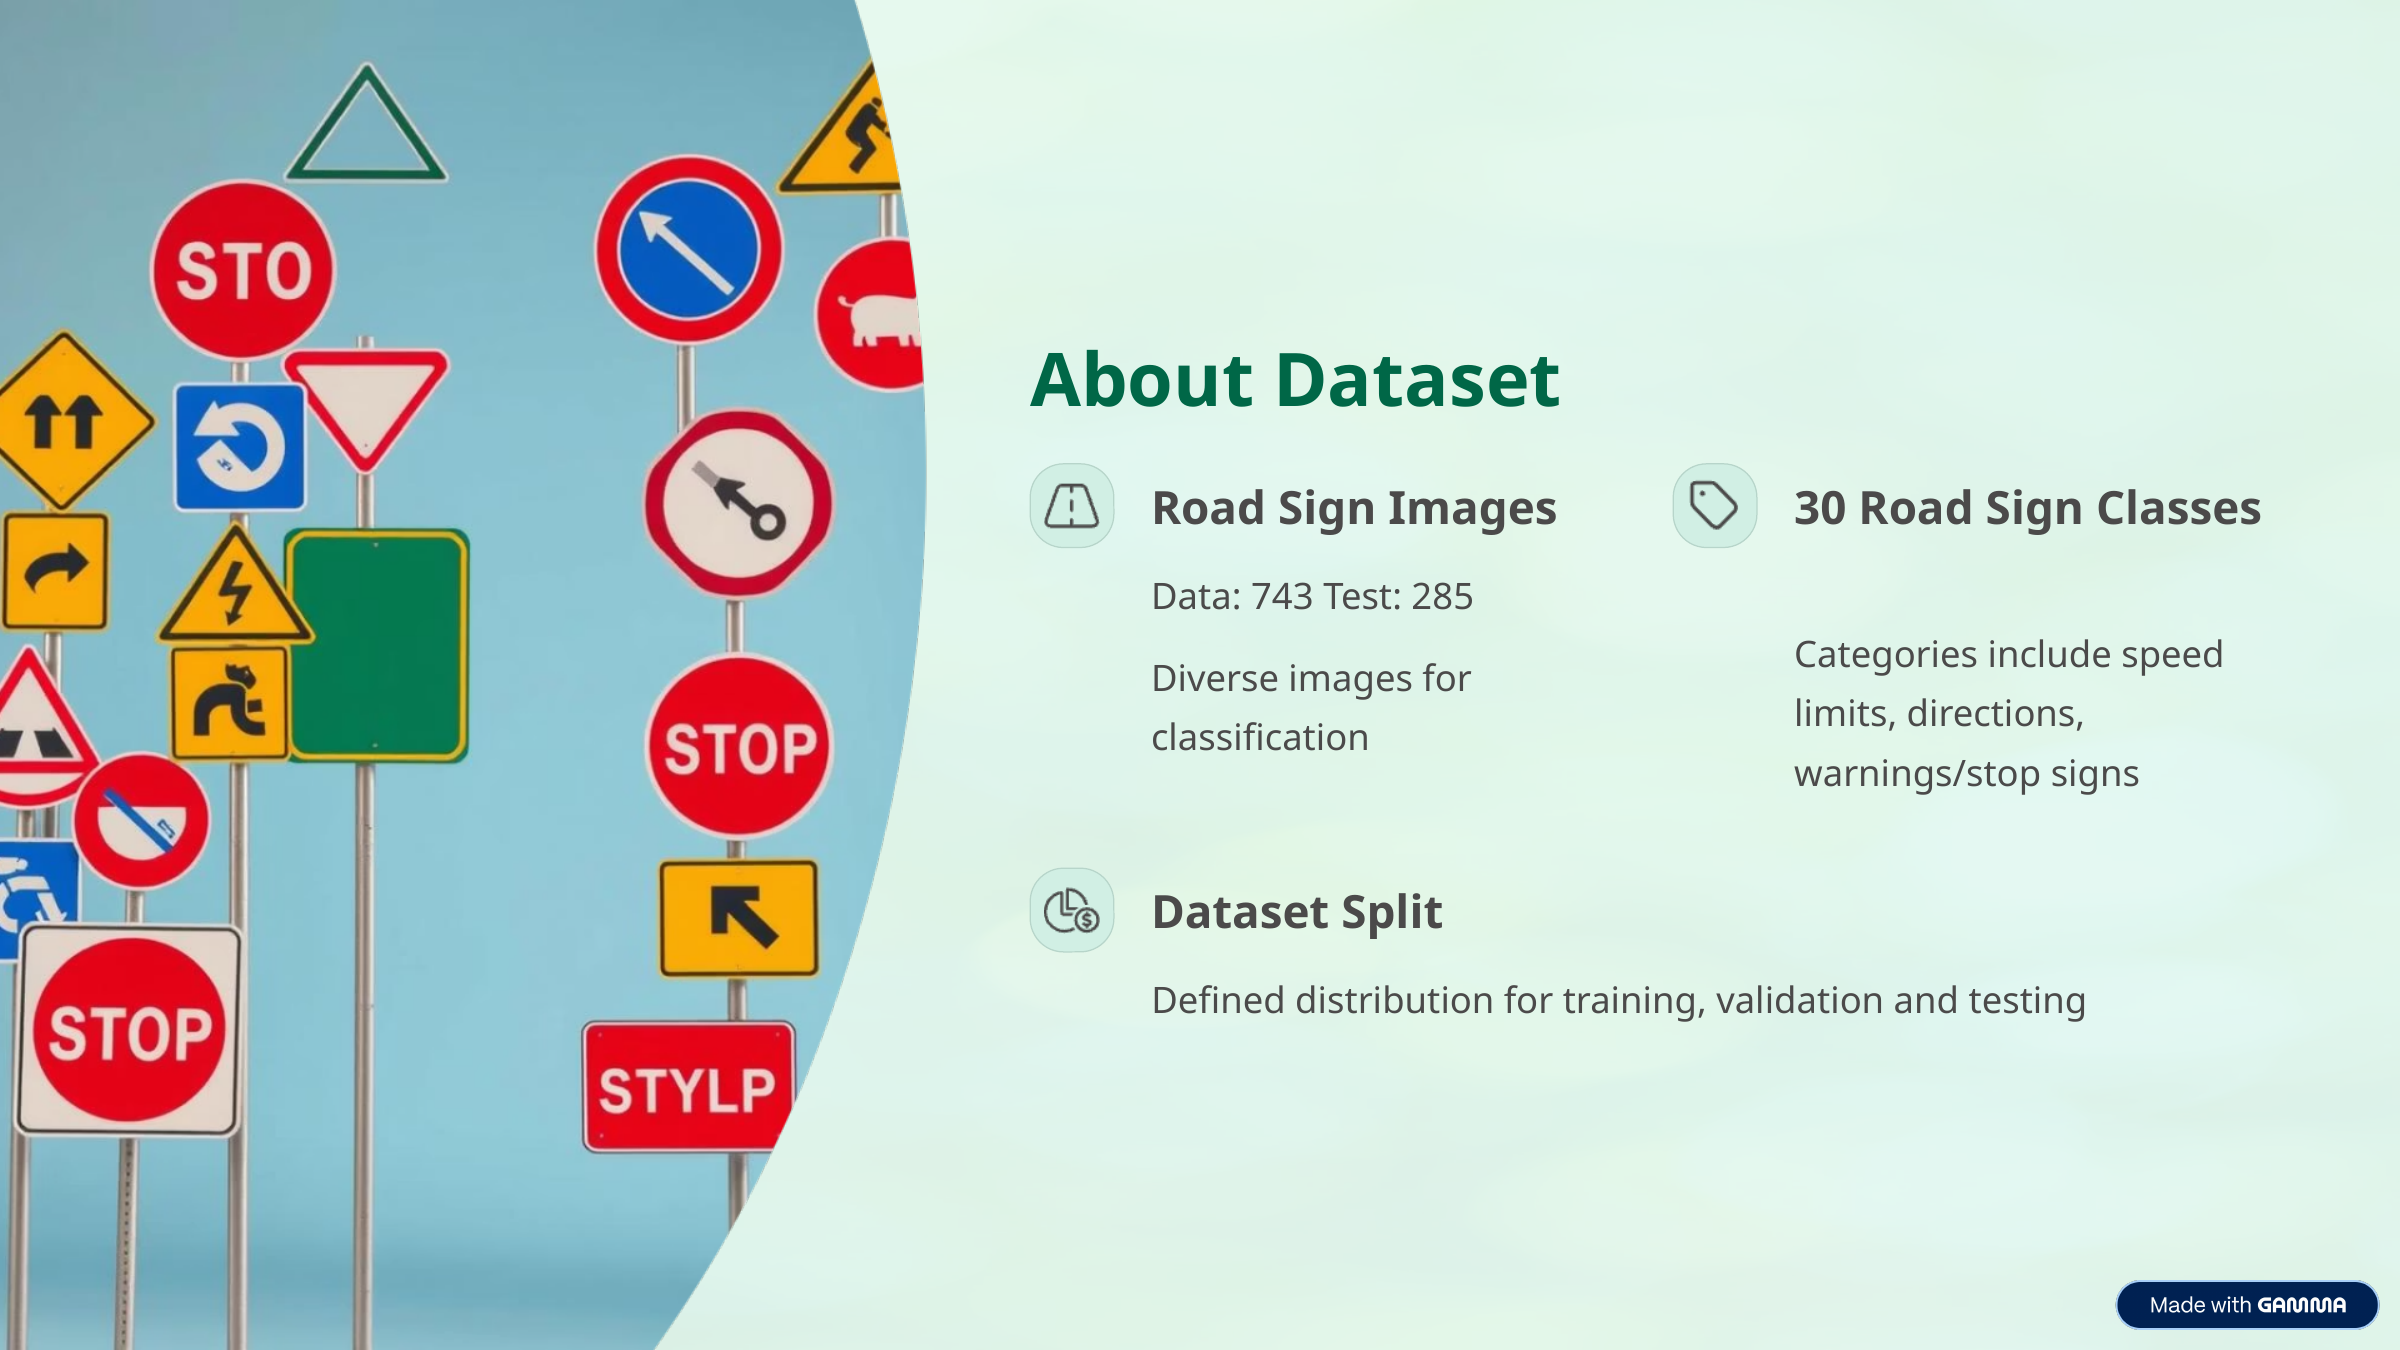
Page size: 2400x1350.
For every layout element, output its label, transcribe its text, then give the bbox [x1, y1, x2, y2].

text_box Road Sign Images [1151, 476, 1617, 535]
text_box [1030, 868, 1114, 952]
picture [1687, 470, 1743, 541]
text_box About Dataset [1030, 328, 1775, 422]
picture [1044, 875, 1100, 945]
text_box [1030, 463, 1114, 548]
text_box Data: 743 Test: 285 [1151, 557, 1627, 617]
picture [1044, 470, 1100, 541]
text_box Categories include speed limits, directions, warnings/stop signs [1794, 615, 2270, 794]
text_box [1673, 463, 1757, 548]
text_box Diverse images for classification [1151, 638, 1627, 758]
picture [0, 0, 945, 1350]
text_box Dataset Split [1151, 880, 1617, 939]
picture [2106, 1271, 2389, 1339]
text_box 30 Road Sign Classes [1794, 476, 2270, 593]
text_box Defined distribution for training, validation and testing [1151, 961, 2270, 1021]
